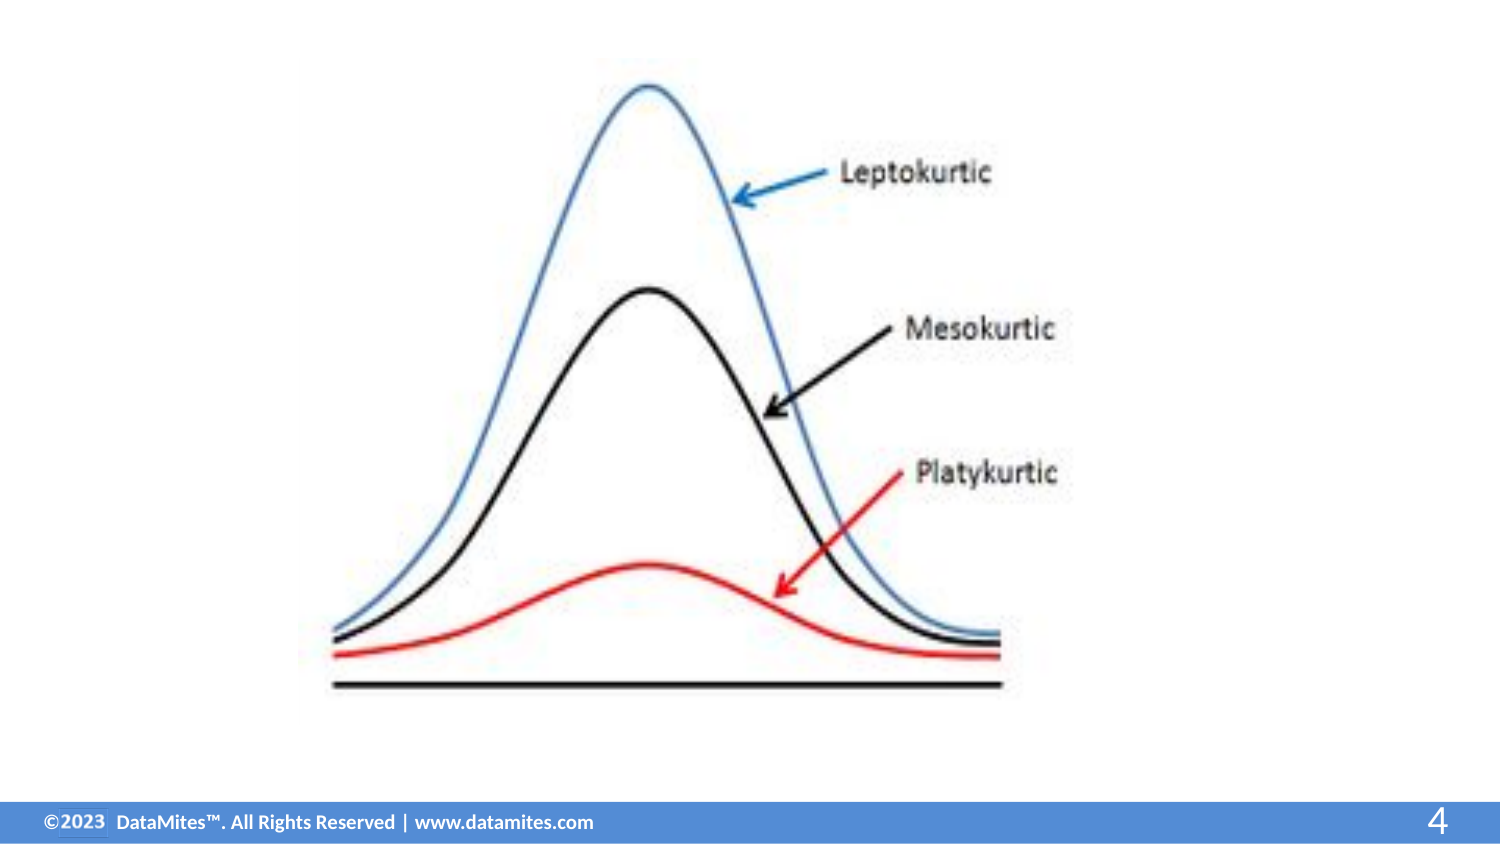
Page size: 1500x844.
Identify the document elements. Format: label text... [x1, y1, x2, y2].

picture [298, 58, 1080, 725]
slide_number ‹#› [1412, 795, 1475, 841]
picture [0, 801, 167, 844]
